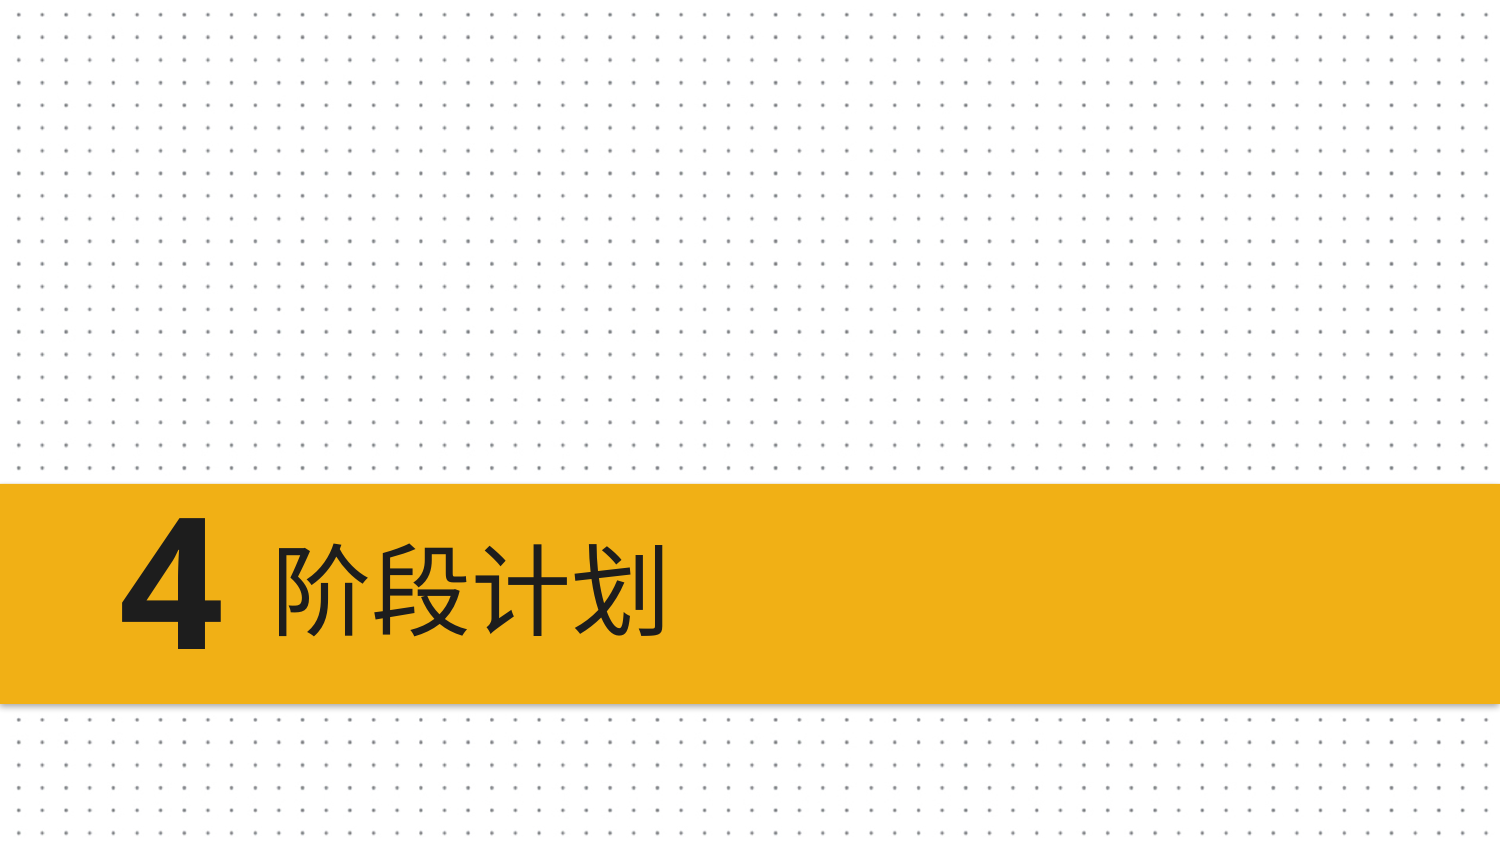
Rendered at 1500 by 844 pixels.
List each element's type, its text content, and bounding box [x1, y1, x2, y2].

text_box 4 [104, 483, 239, 697]
picture [0, 705, 1500, 844]
picture [0, 0, 1500, 483]
text_box [0, 483, 1500, 705]
text_box 阶段计划 [256, 521, 687, 656]
